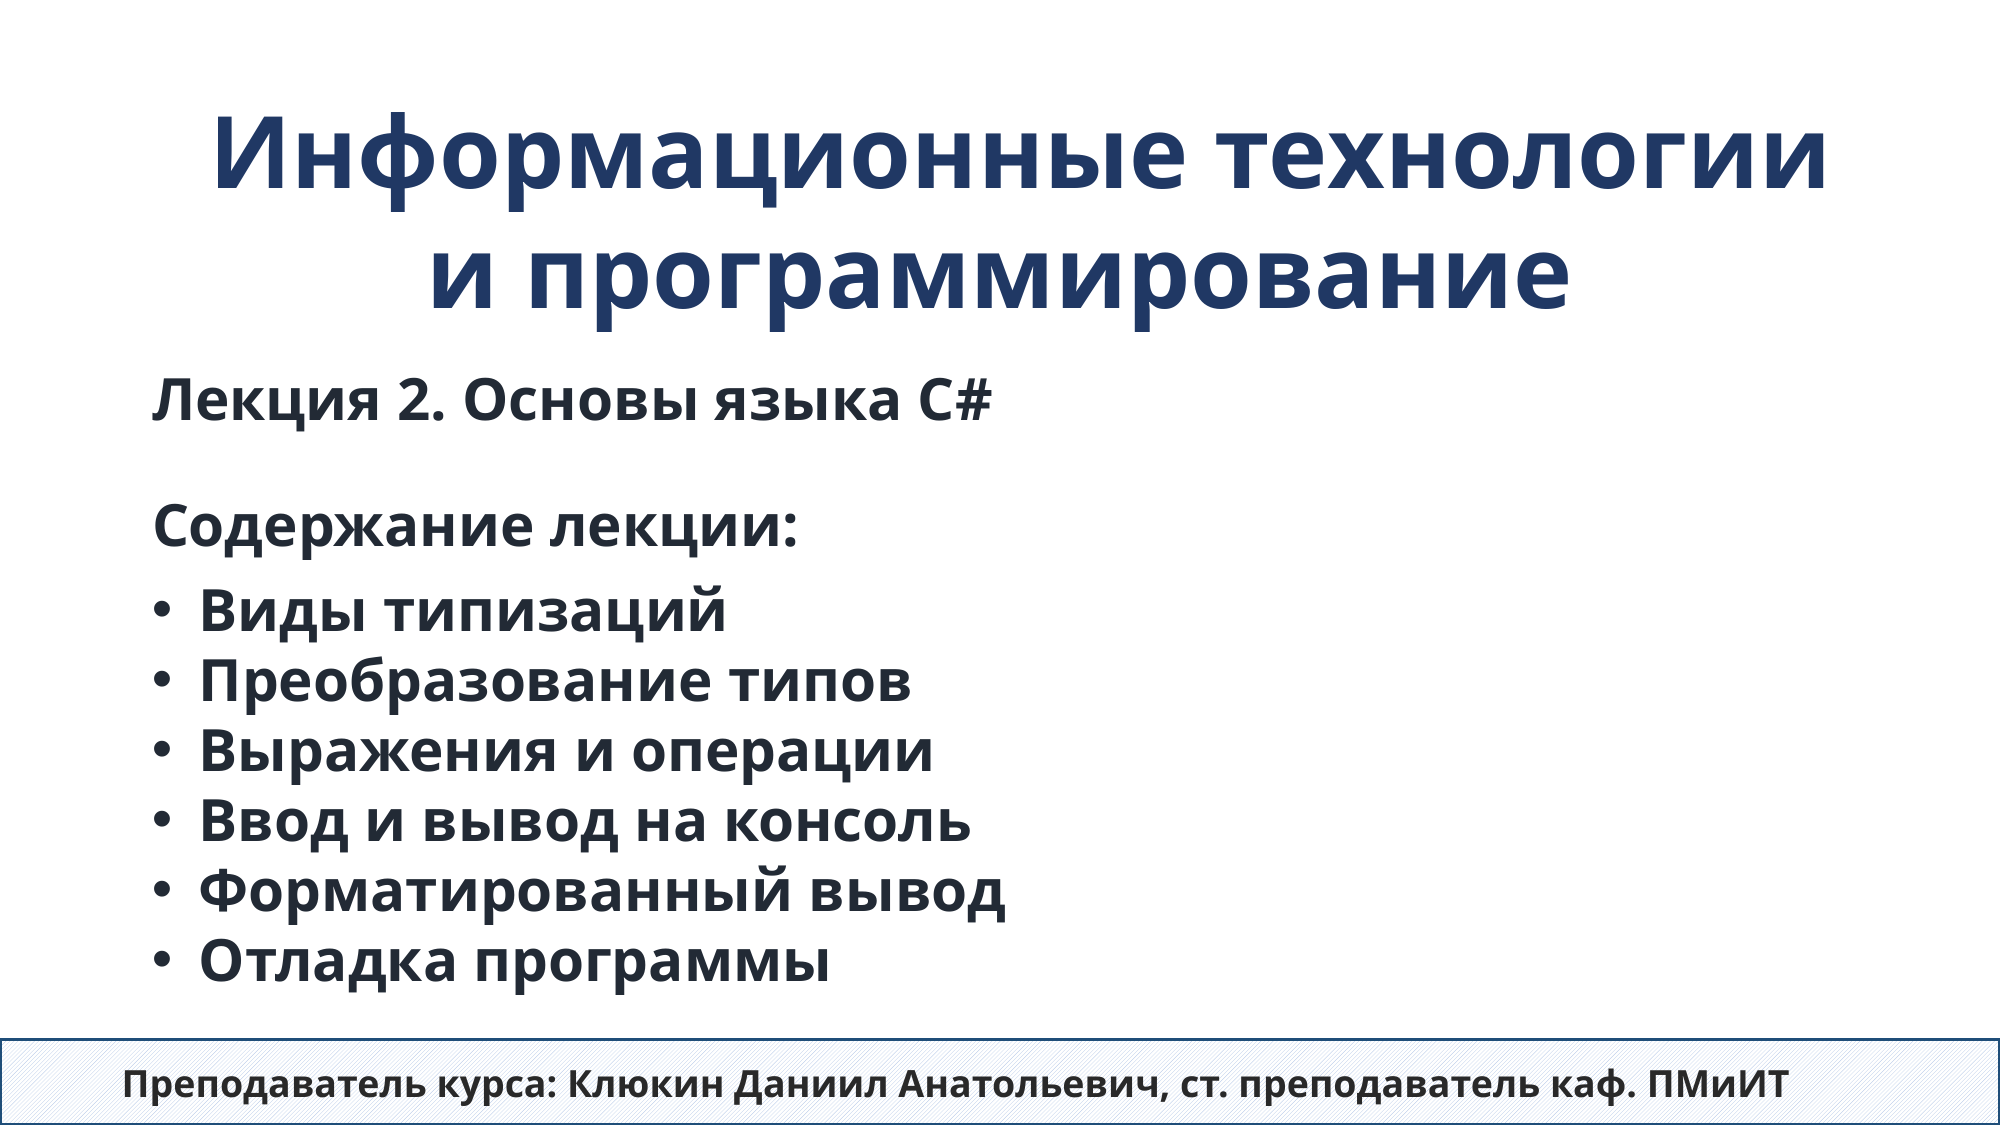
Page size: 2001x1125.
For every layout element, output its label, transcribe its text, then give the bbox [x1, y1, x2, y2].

text_box Информационные технологии и программирование [0, 81, 2000, 337]
title Лекция 2. Основы языка C# Содержание лекции: [137, 339, 1610, 566]
text_box Преподаватель курса: Клюкин Даниил Анатольевич, ст. преподаватель каф. ПМиИТ [0, 1039, 2000, 1125]
text_box Виды типизаций Преобразование типов Выражения и операции Ввод и вывод на консоль Форматированный вывод Отладка программы [137, 566, 1610, 1001]
